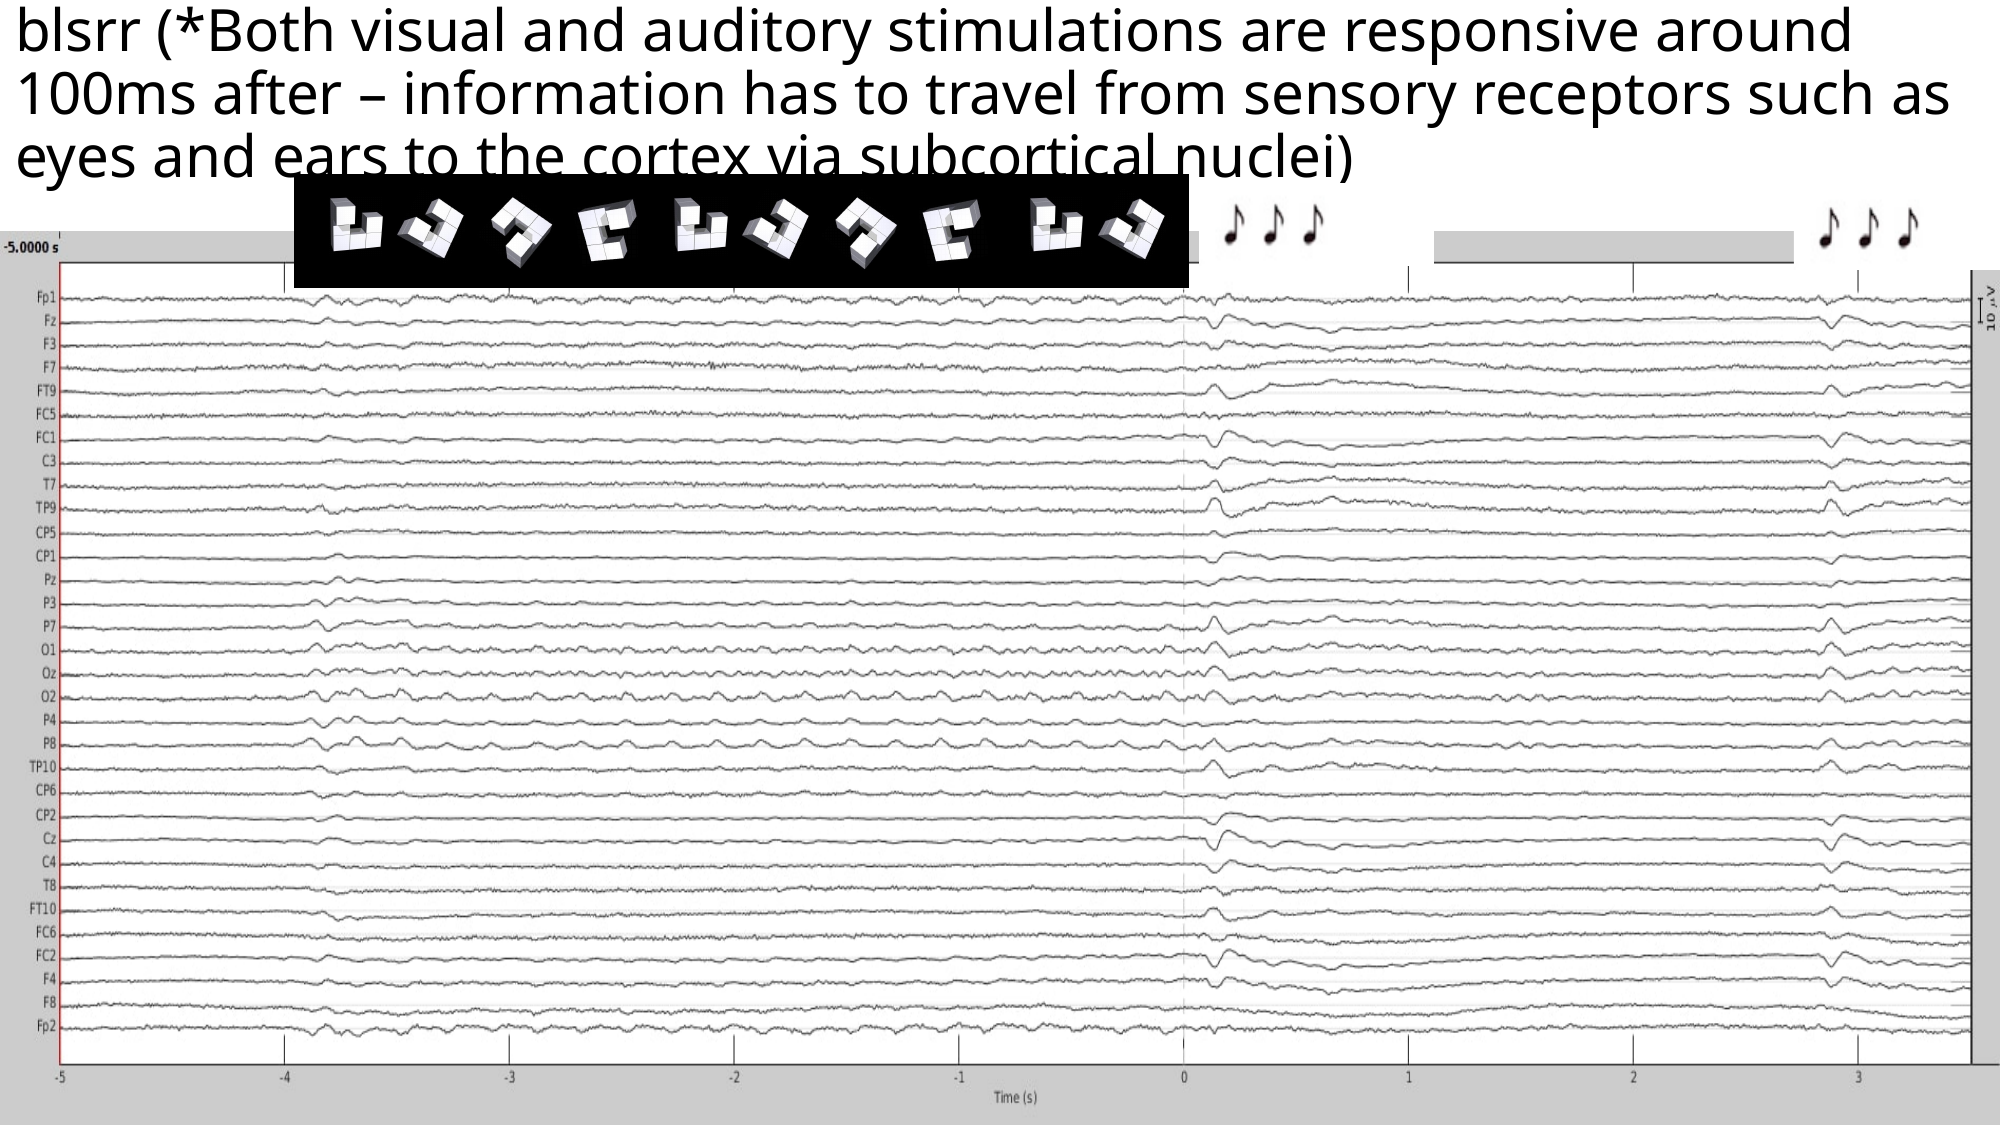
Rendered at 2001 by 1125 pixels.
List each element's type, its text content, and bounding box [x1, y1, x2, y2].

title blsrr (*Both visual and auditory stimulations are responsive around 100ms after – information has to travel from sensory receptors such as eyes and ears to the cortex via subcortical nuclei) [0, 0, 2000, 192]
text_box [638, 174, 994, 288]
picture [0, 183, 2001, 1125]
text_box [294, 174, 638, 288]
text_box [994, 174, 1189, 288]
